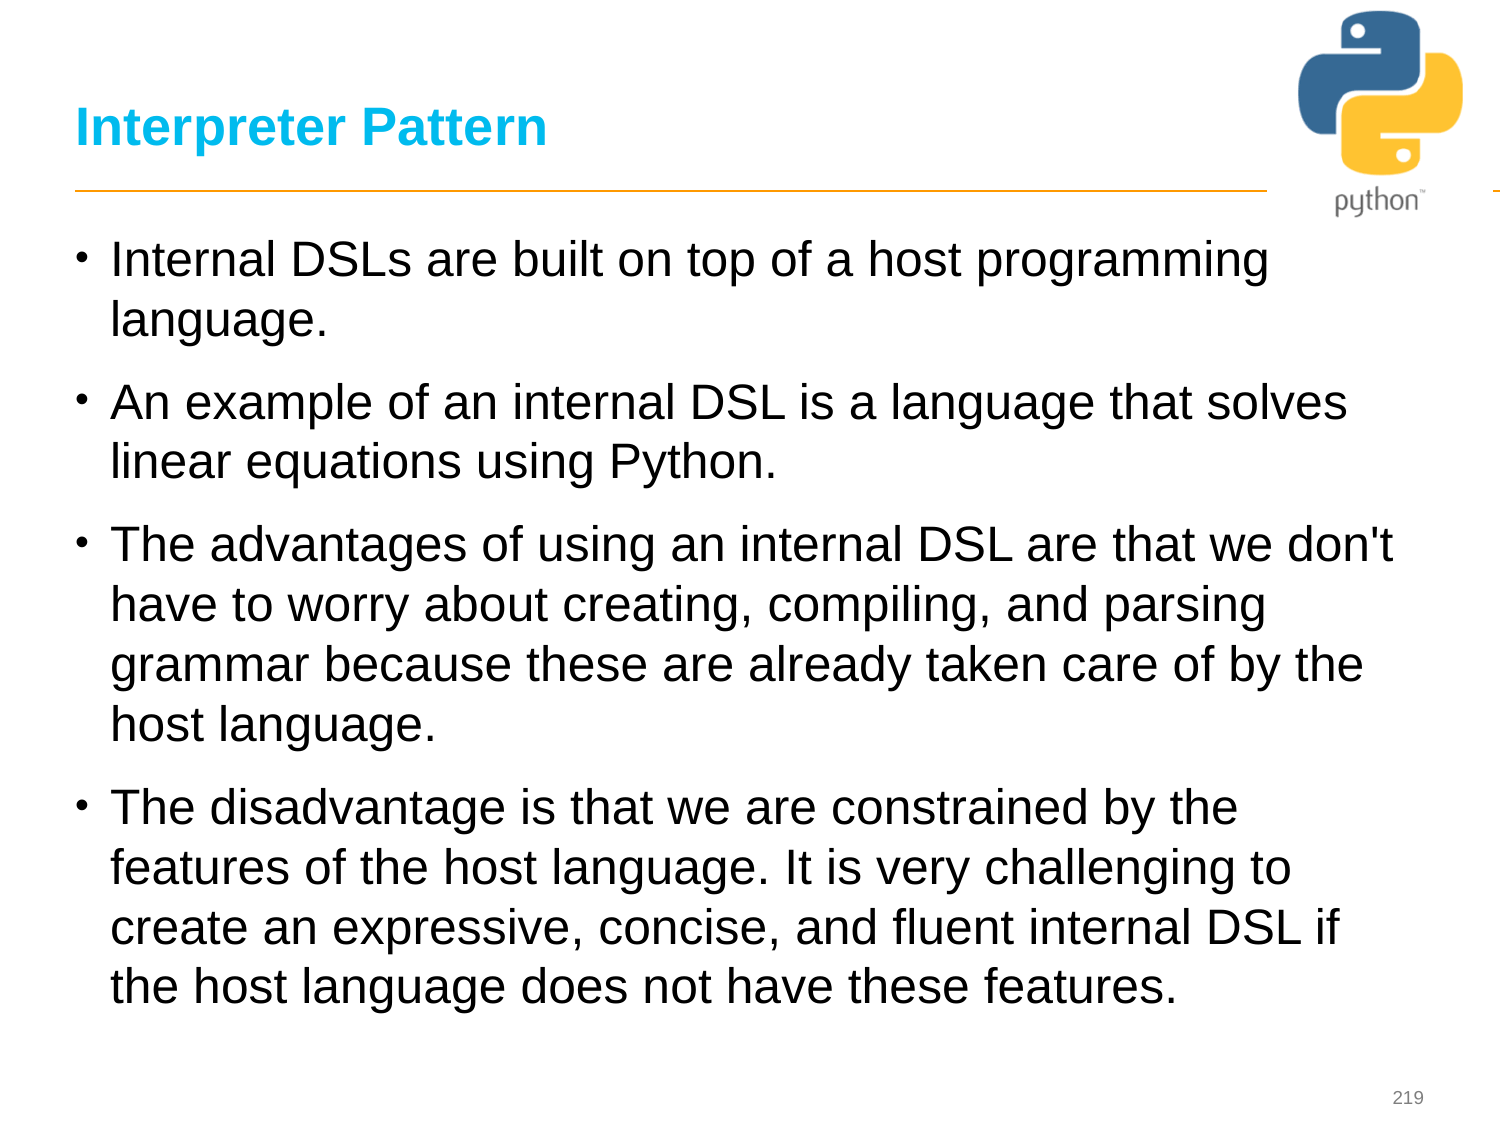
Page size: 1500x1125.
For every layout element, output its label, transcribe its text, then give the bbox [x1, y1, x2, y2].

picture [1267, 5, 1493, 222]
list Internal DSLs are built on top of a host programming language. An example of an internal DSL is a language that solves linear equations using Python. The advantages of using an internal DSL are that we don't have to worry about creating, compiling, and parsing grammar because these are already taken care of by the host language. The disadvantage is that we are constrained by the features of the host language. It is very challenging to create an expressive, concise, and fluent internal DSL if the host language does not have these features. [75, 226, 1425, 1018]
title Interpreter Pattern [75, 27, 1422, 157]
